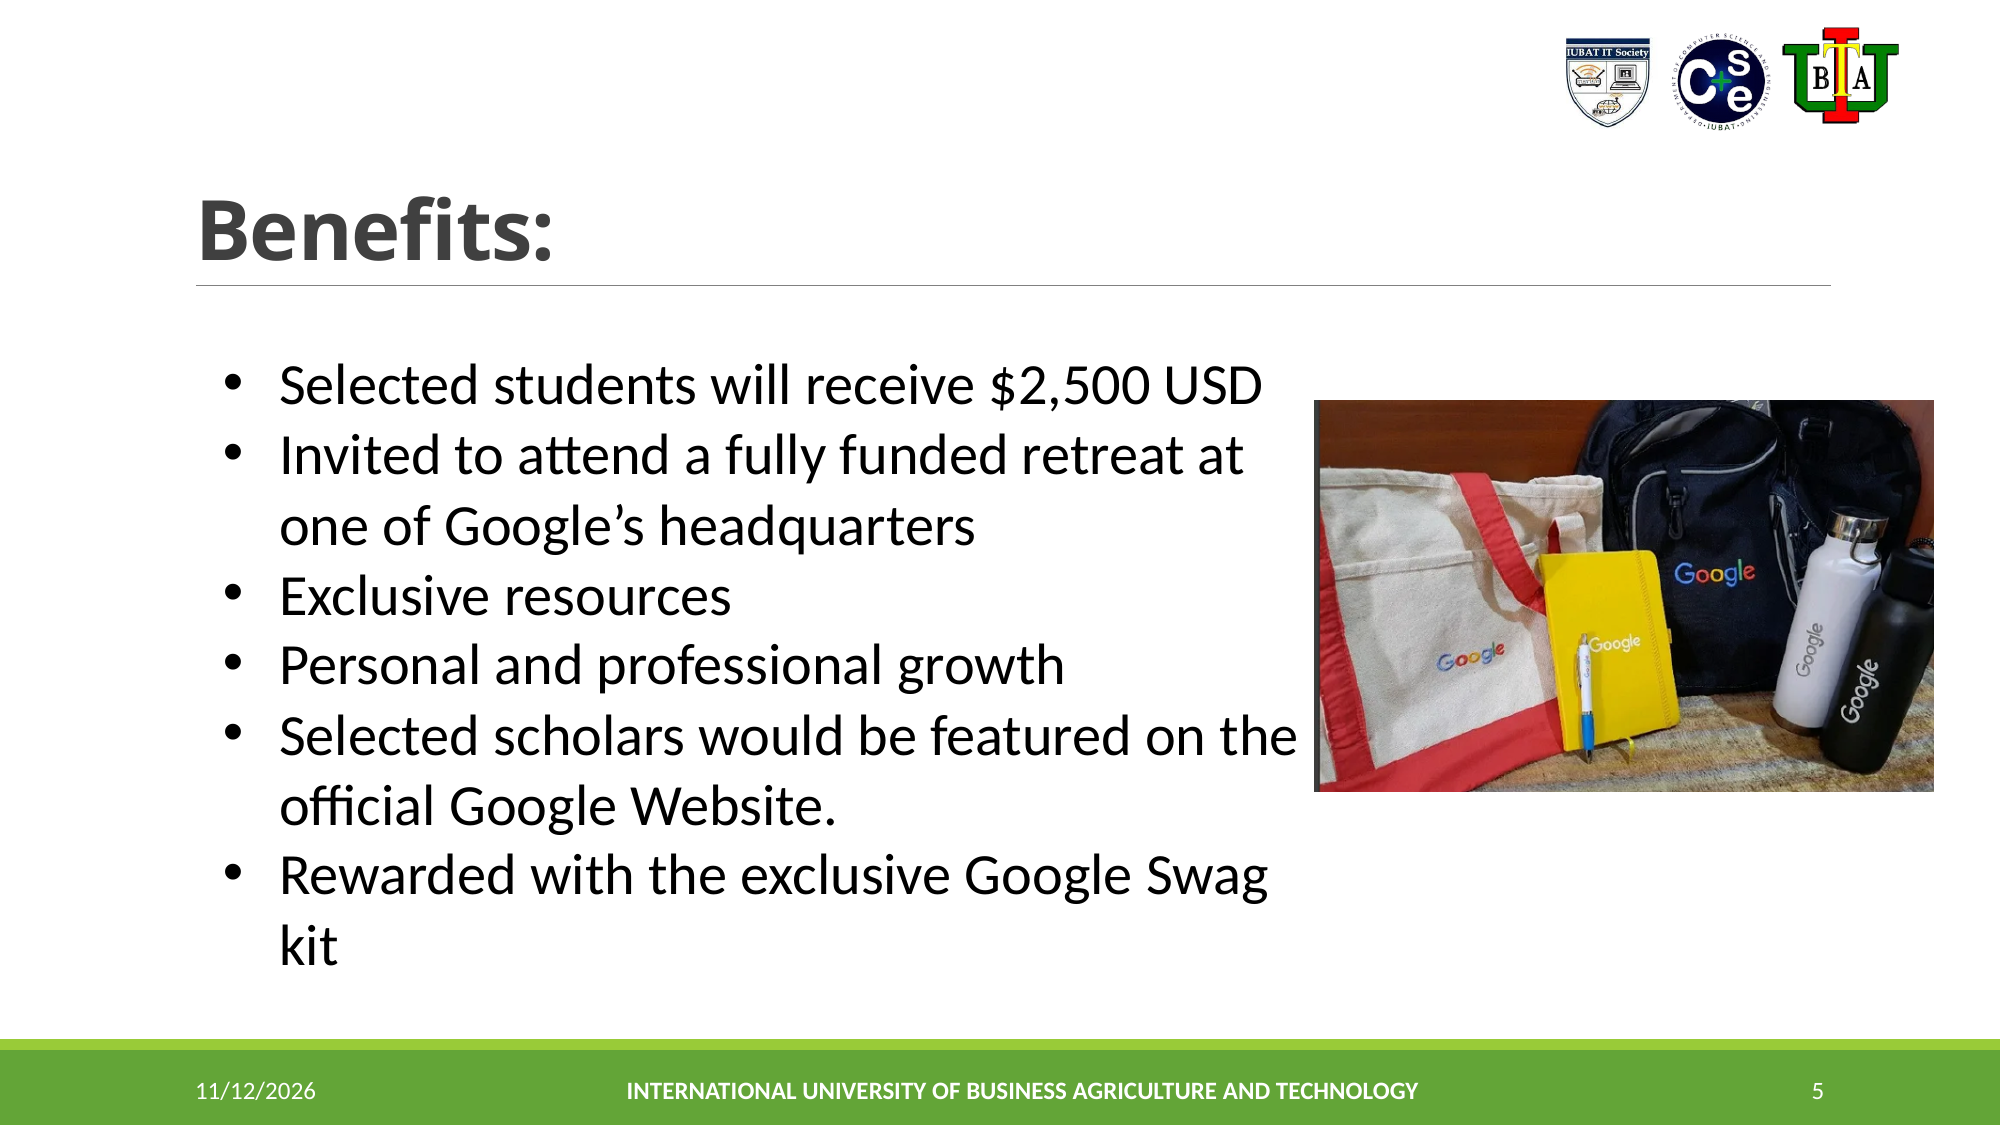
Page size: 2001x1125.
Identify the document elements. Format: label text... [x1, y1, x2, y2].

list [1674, 23, 1780, 139]
slide_number 5 [1624, 1059, 1840, 1120]
text_box Selected students will receive $2,500 USD Invited to attend a fully funded retreat at one of Google’s headquarters Exclusive resources Personal and professional growth Selected scholars would be featured on the official Google Website. Rewarded with the exclusive Google Swag kit [208, 339, 1356, 1124]
picture [1313, 399, 1935, 793]
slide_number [180, 1059, 208, 1120]
picture [1781, 27, 1899, 131]
title Benefits: [180, 47, 1830, 285]
picture [1549, 20, 1667, 138]
footer International University Of Business Agriculture and Technology [1356, 1059, 1505, 1120]
